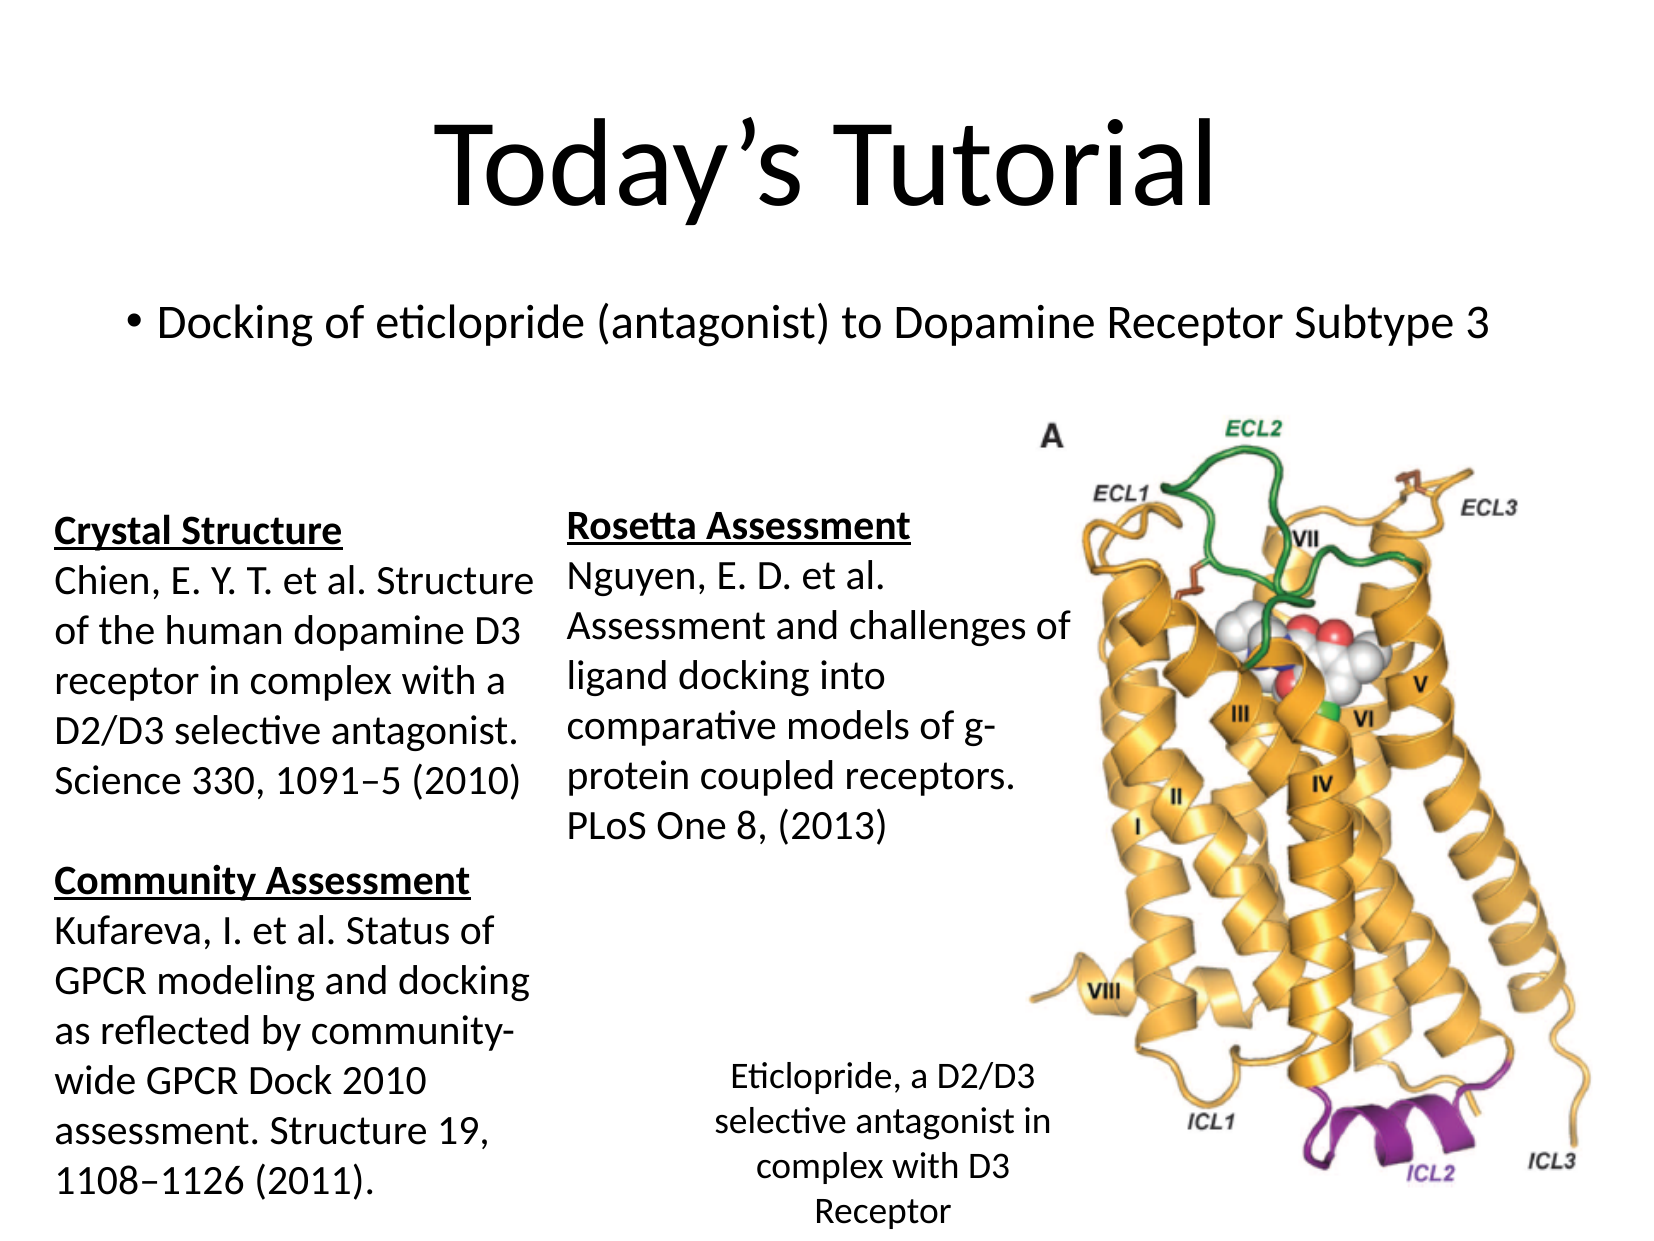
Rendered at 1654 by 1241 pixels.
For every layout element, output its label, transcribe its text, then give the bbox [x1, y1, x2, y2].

text_box Eticlopride, a D2/D3 selective antagonist in complex with D3 Receptor [689, 1043, 1077, 1240]
text_box Rosetta Assessment Nguyen, E. D. et al. Assessment and challenges of ligand docking into comparative models of g-protein coupled receptors. PLoS One 8, (2013) [551, 445, 1008, 996]
list Docking of eticlopride (antagonist) to Dopamine Receptor Subtype 3 [110, 289, 1586, 495]
title Today’s Tutorial [113, 45, 1540, 285]
text_box Crystal Structure Chien, E. Y. T. et al. Structure of the human dopamine D3 receptor in complex with a D2/D3 selective antagonist. Science 330, 1091–5 (2010) Community Assessment Kufareva, I. et al. Status of GPCR modeling and docking as reflected by community-wide GPCR Dock 2010 assessment. Structure 19, 1108–1126 (2011). [39, 495, 577, 1241]
picture [1014, 394, 1615, 1199]
